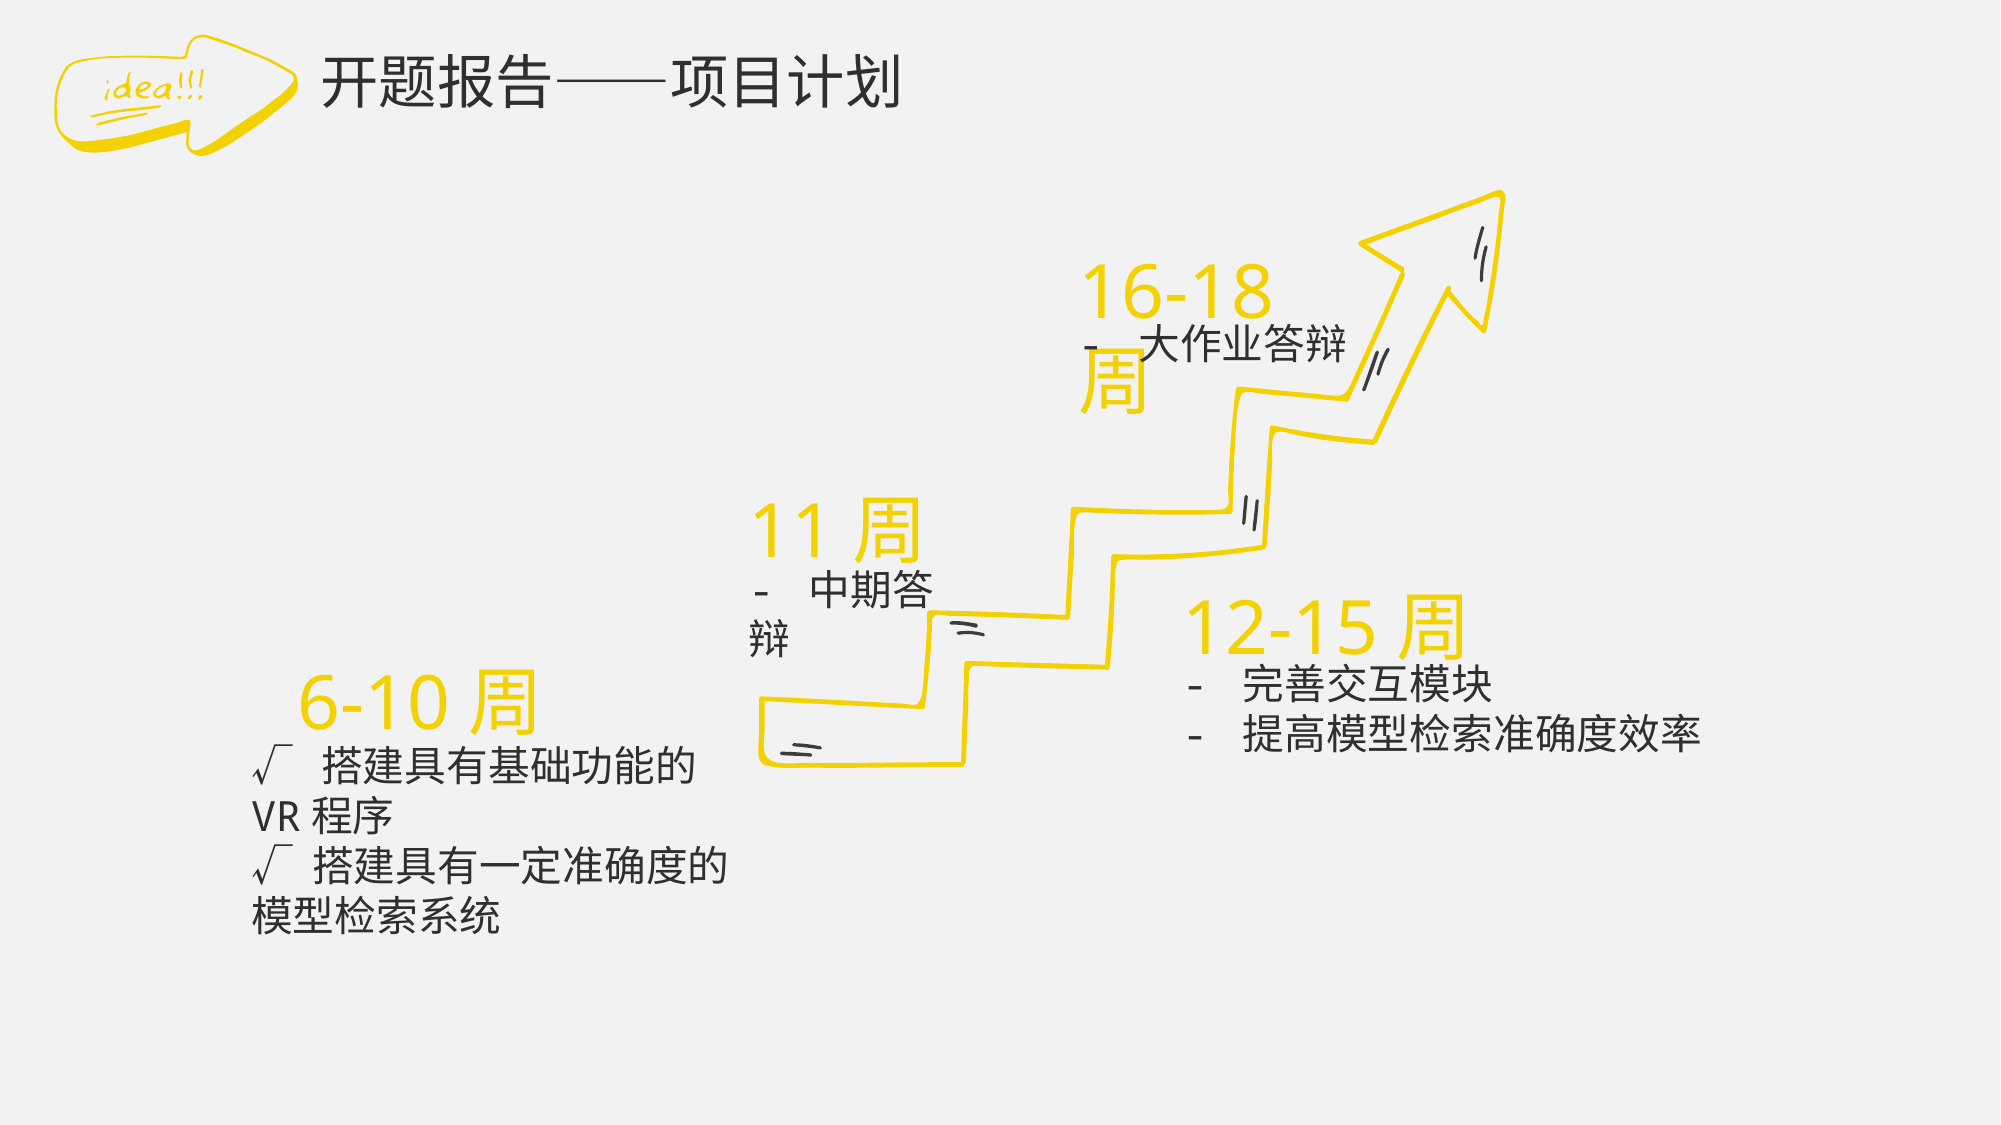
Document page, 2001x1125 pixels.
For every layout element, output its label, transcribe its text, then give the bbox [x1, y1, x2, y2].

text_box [1063, 236, 1370, 376]
text_box [54, 34, 298, 157]
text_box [1167, 572, 1718, 818]
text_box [757, 188, 1507, 769]
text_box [733, 475, 985, 673]
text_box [236, 646, 749, 950]
text_box 开题报告——项目计划 [306, 37, 934, 123]
